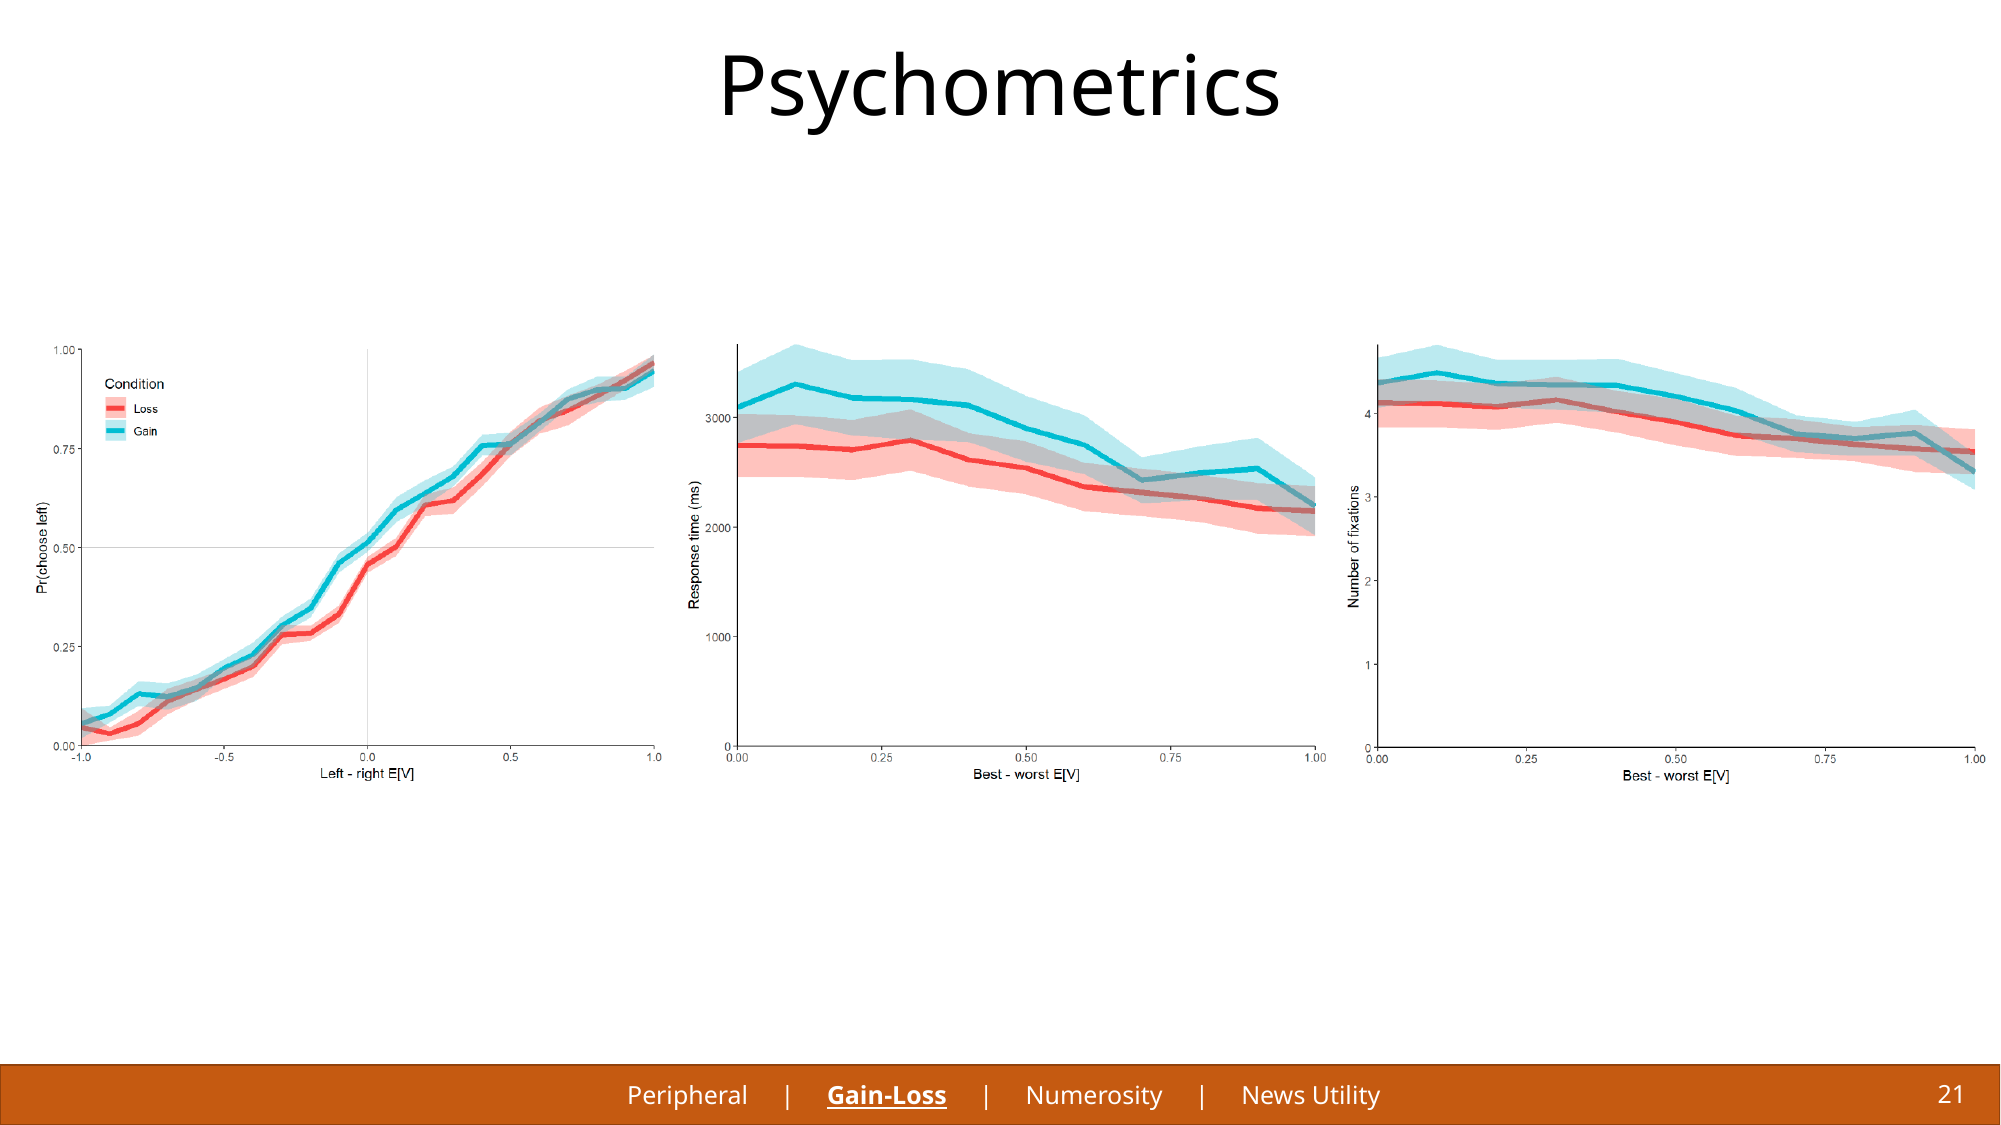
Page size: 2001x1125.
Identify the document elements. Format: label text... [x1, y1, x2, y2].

footer Peripheral | Gain-Loss | Numerosity | News Utility [335, 1065, 1672, 1125]
slide_number 21 [1672, 1065, 1982, 1125]
title Psychometrics [99, 34, 1901, 142]
picture [25, 337, 672, 788]
picture [683, 337, 1329, 788]
picture [1340, 337, 1991, 788]
